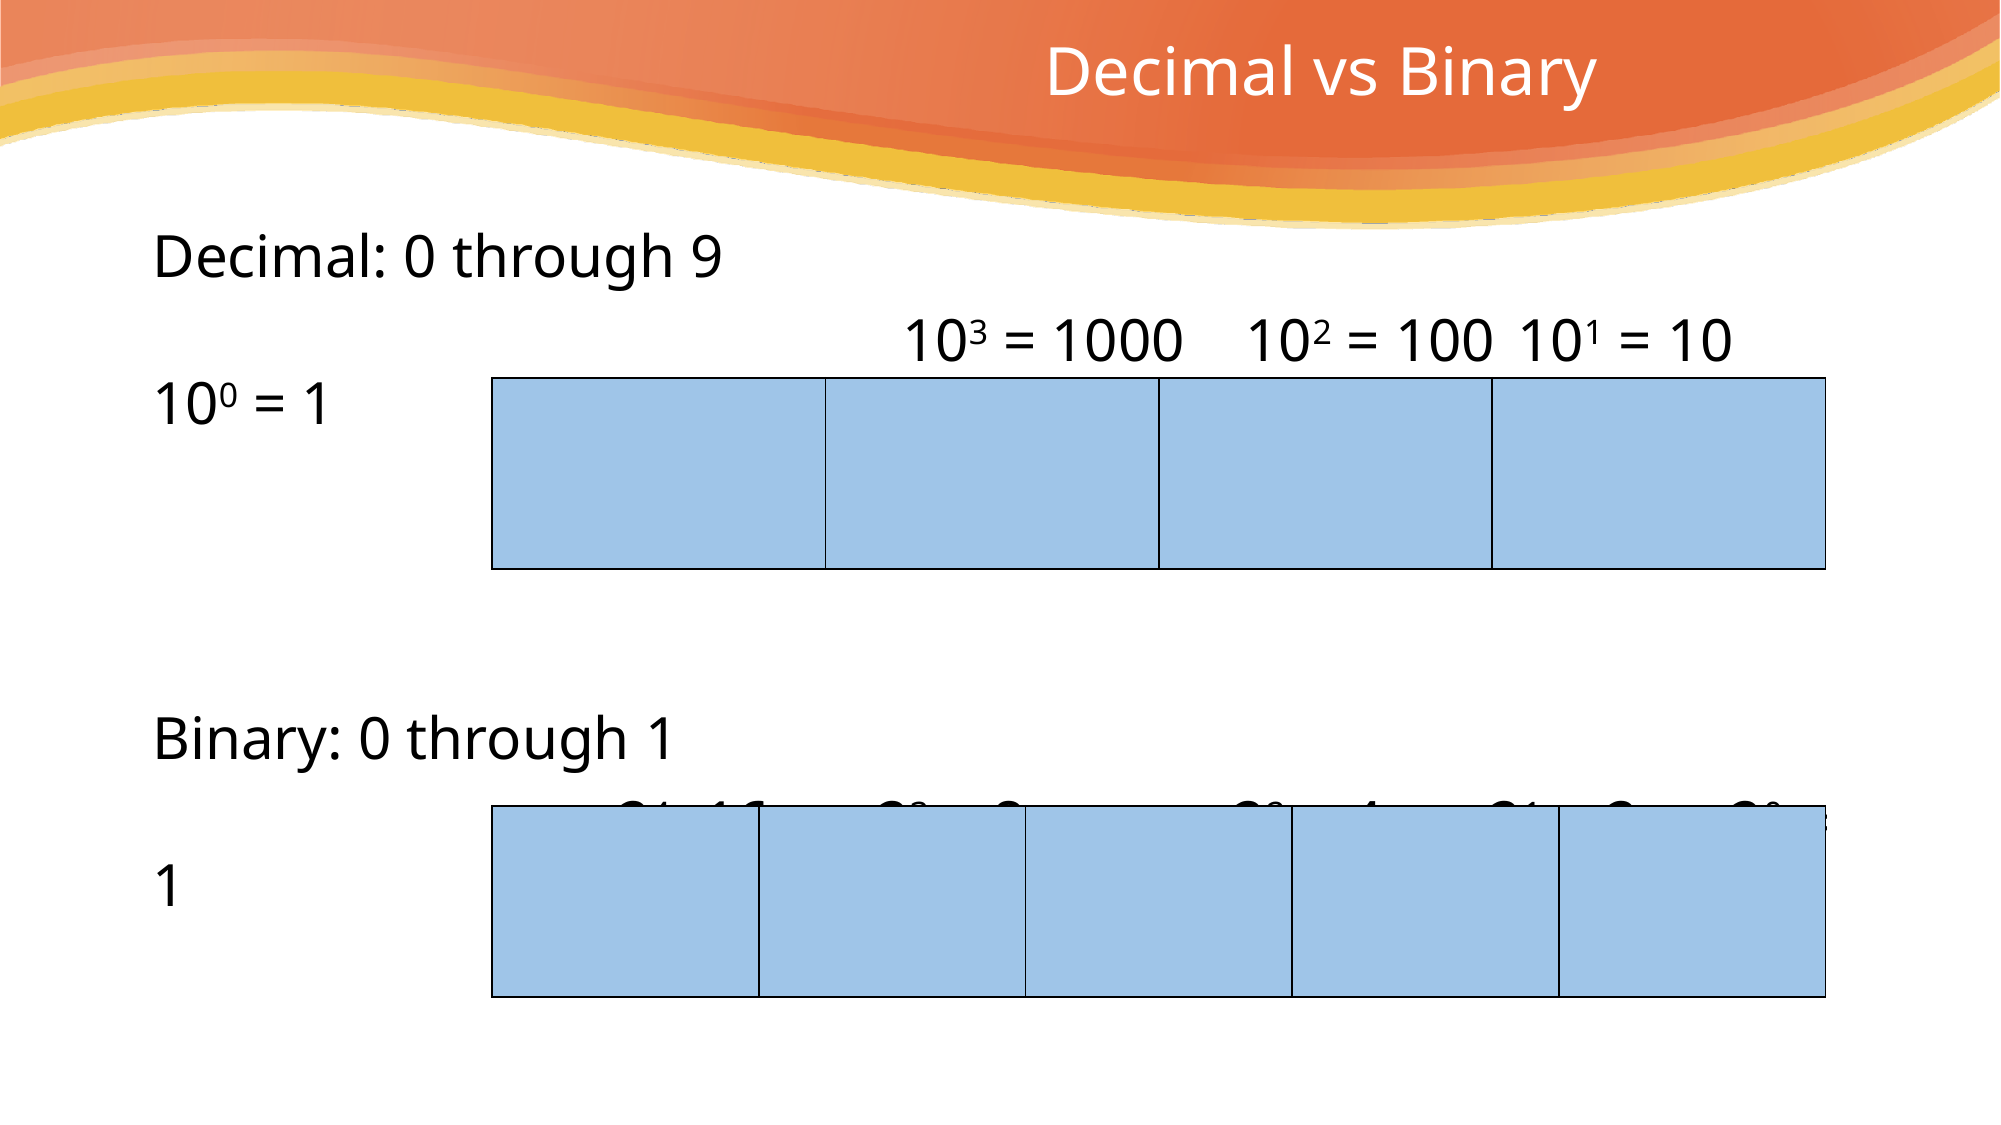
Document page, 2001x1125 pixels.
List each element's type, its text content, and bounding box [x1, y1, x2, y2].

table_header [493, 807, 758, 996]
table_header [1493, 379, 1825, 568]
table_header [1293, 807, 1558, 996]
table_header [493, 379, 825, 568]
table_header [1560, 807, 1825, 996]
picture [0, 0, 2000, 246]
table_header [826, 379, 1158, 568]
table_header [760, 807, 1025, 996]
list Decimal: 0 through 9 103 = 1000 102 = 100 101 = 10 100 = 1 Binary: 0 through 1 24=16 23 = 8 22 = 4 21 = 2 20 = 1 [137, 219, 1863, 987]
table_header [1026, 807, 1291, 996]
table_header [1160, 379, 1491, 568]
title Decimal vs Binary [780, 30, 1863, 153]
